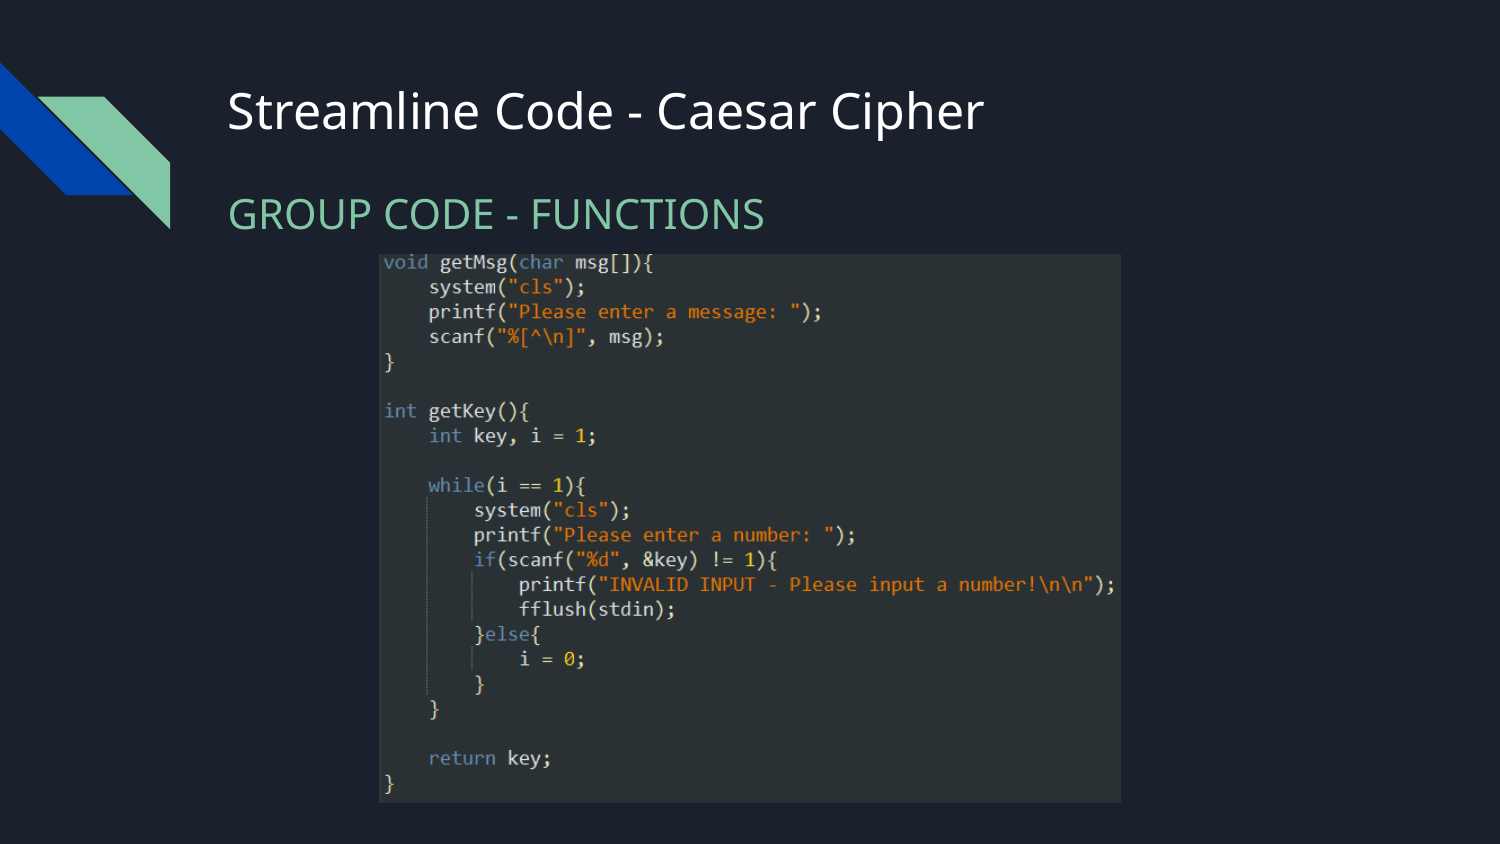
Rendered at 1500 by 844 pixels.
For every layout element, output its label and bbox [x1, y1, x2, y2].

title [212, 64, 1368, 215]
text_box [212, 164, 1322, 253]
picture [379, 253, 1121, 803]
